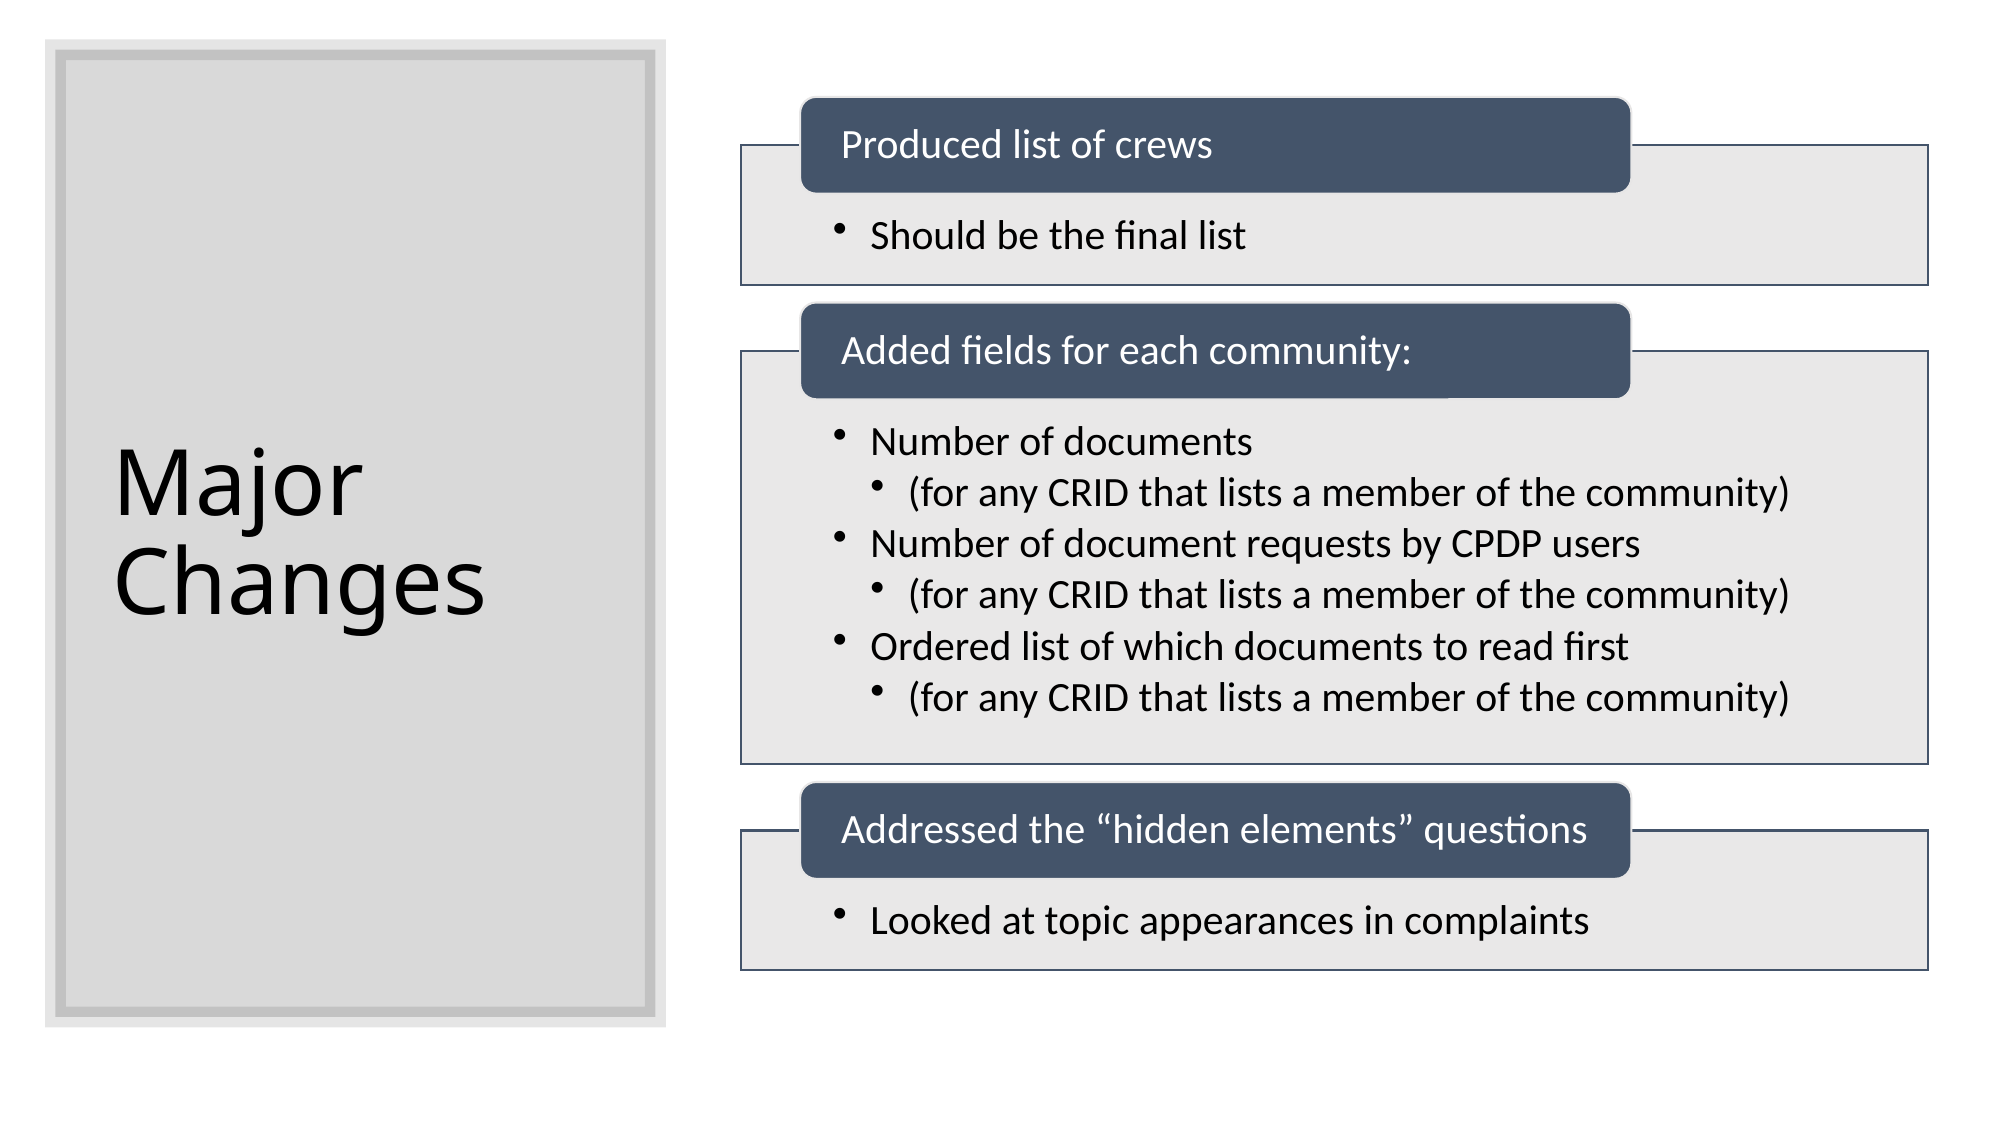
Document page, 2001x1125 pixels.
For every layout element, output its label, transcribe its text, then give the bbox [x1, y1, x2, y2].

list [740, 49, 1929, 1018]
title Major Changes [97, 104, 617, 967]
text_box [54, 49, 656, 1018]
